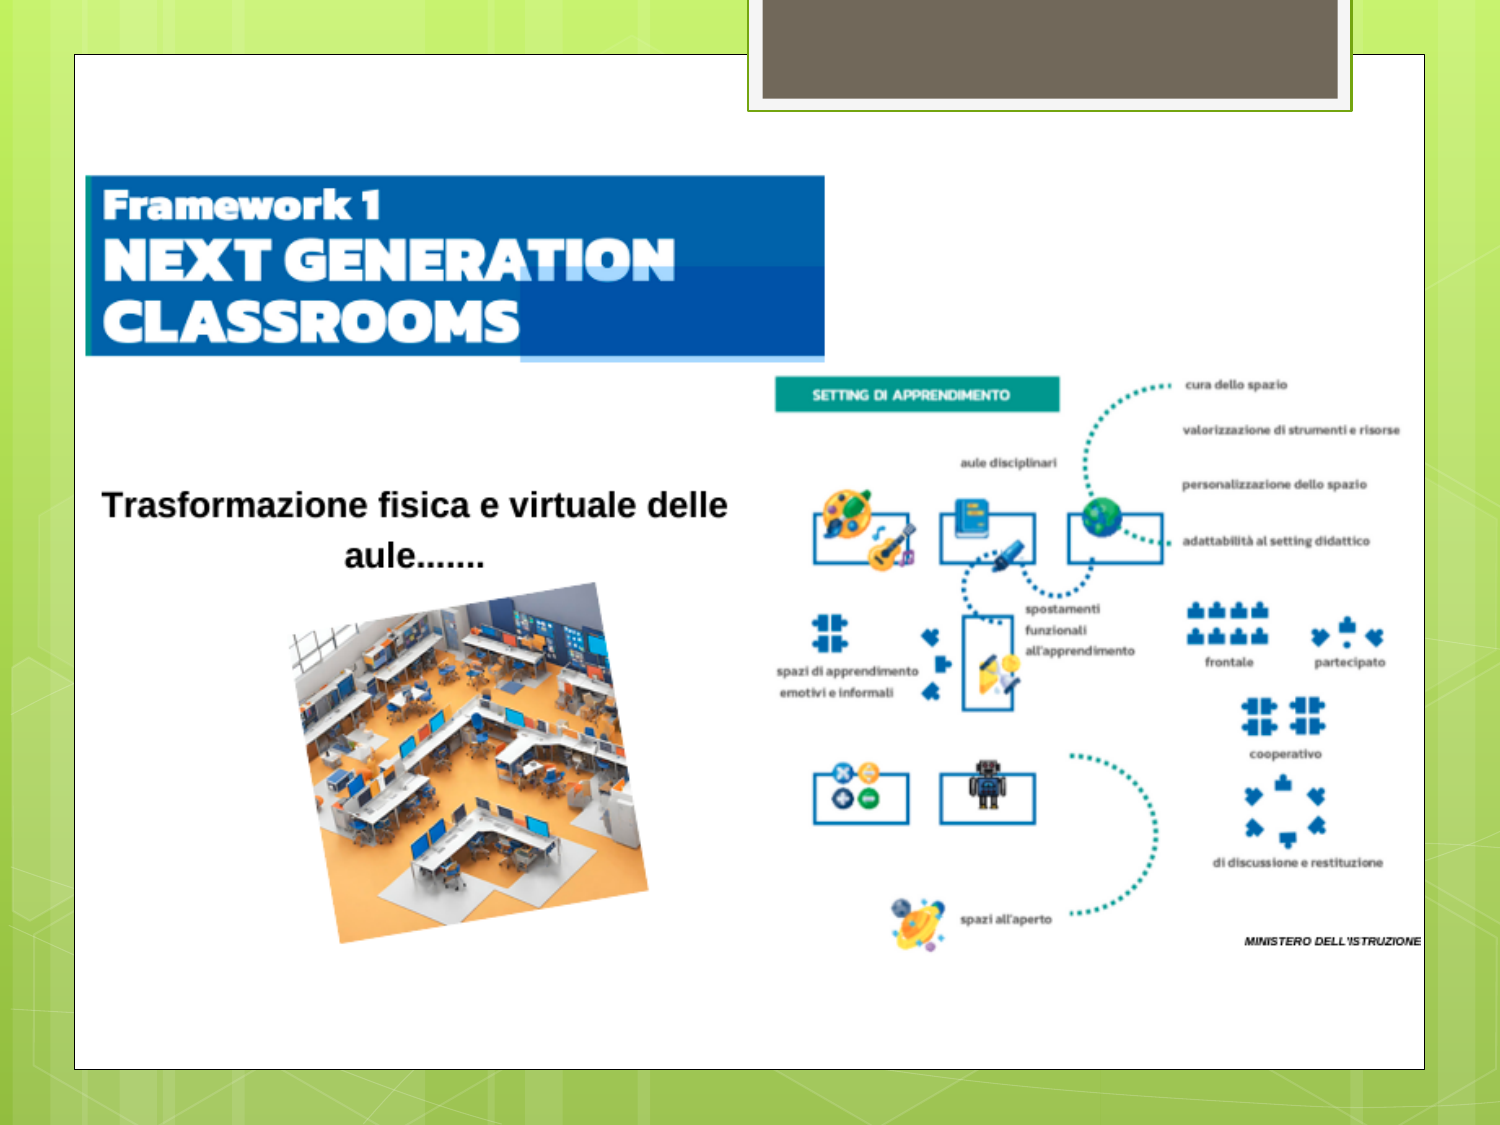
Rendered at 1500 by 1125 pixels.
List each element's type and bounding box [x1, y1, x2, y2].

picture [76, 169, 1421, 988]
